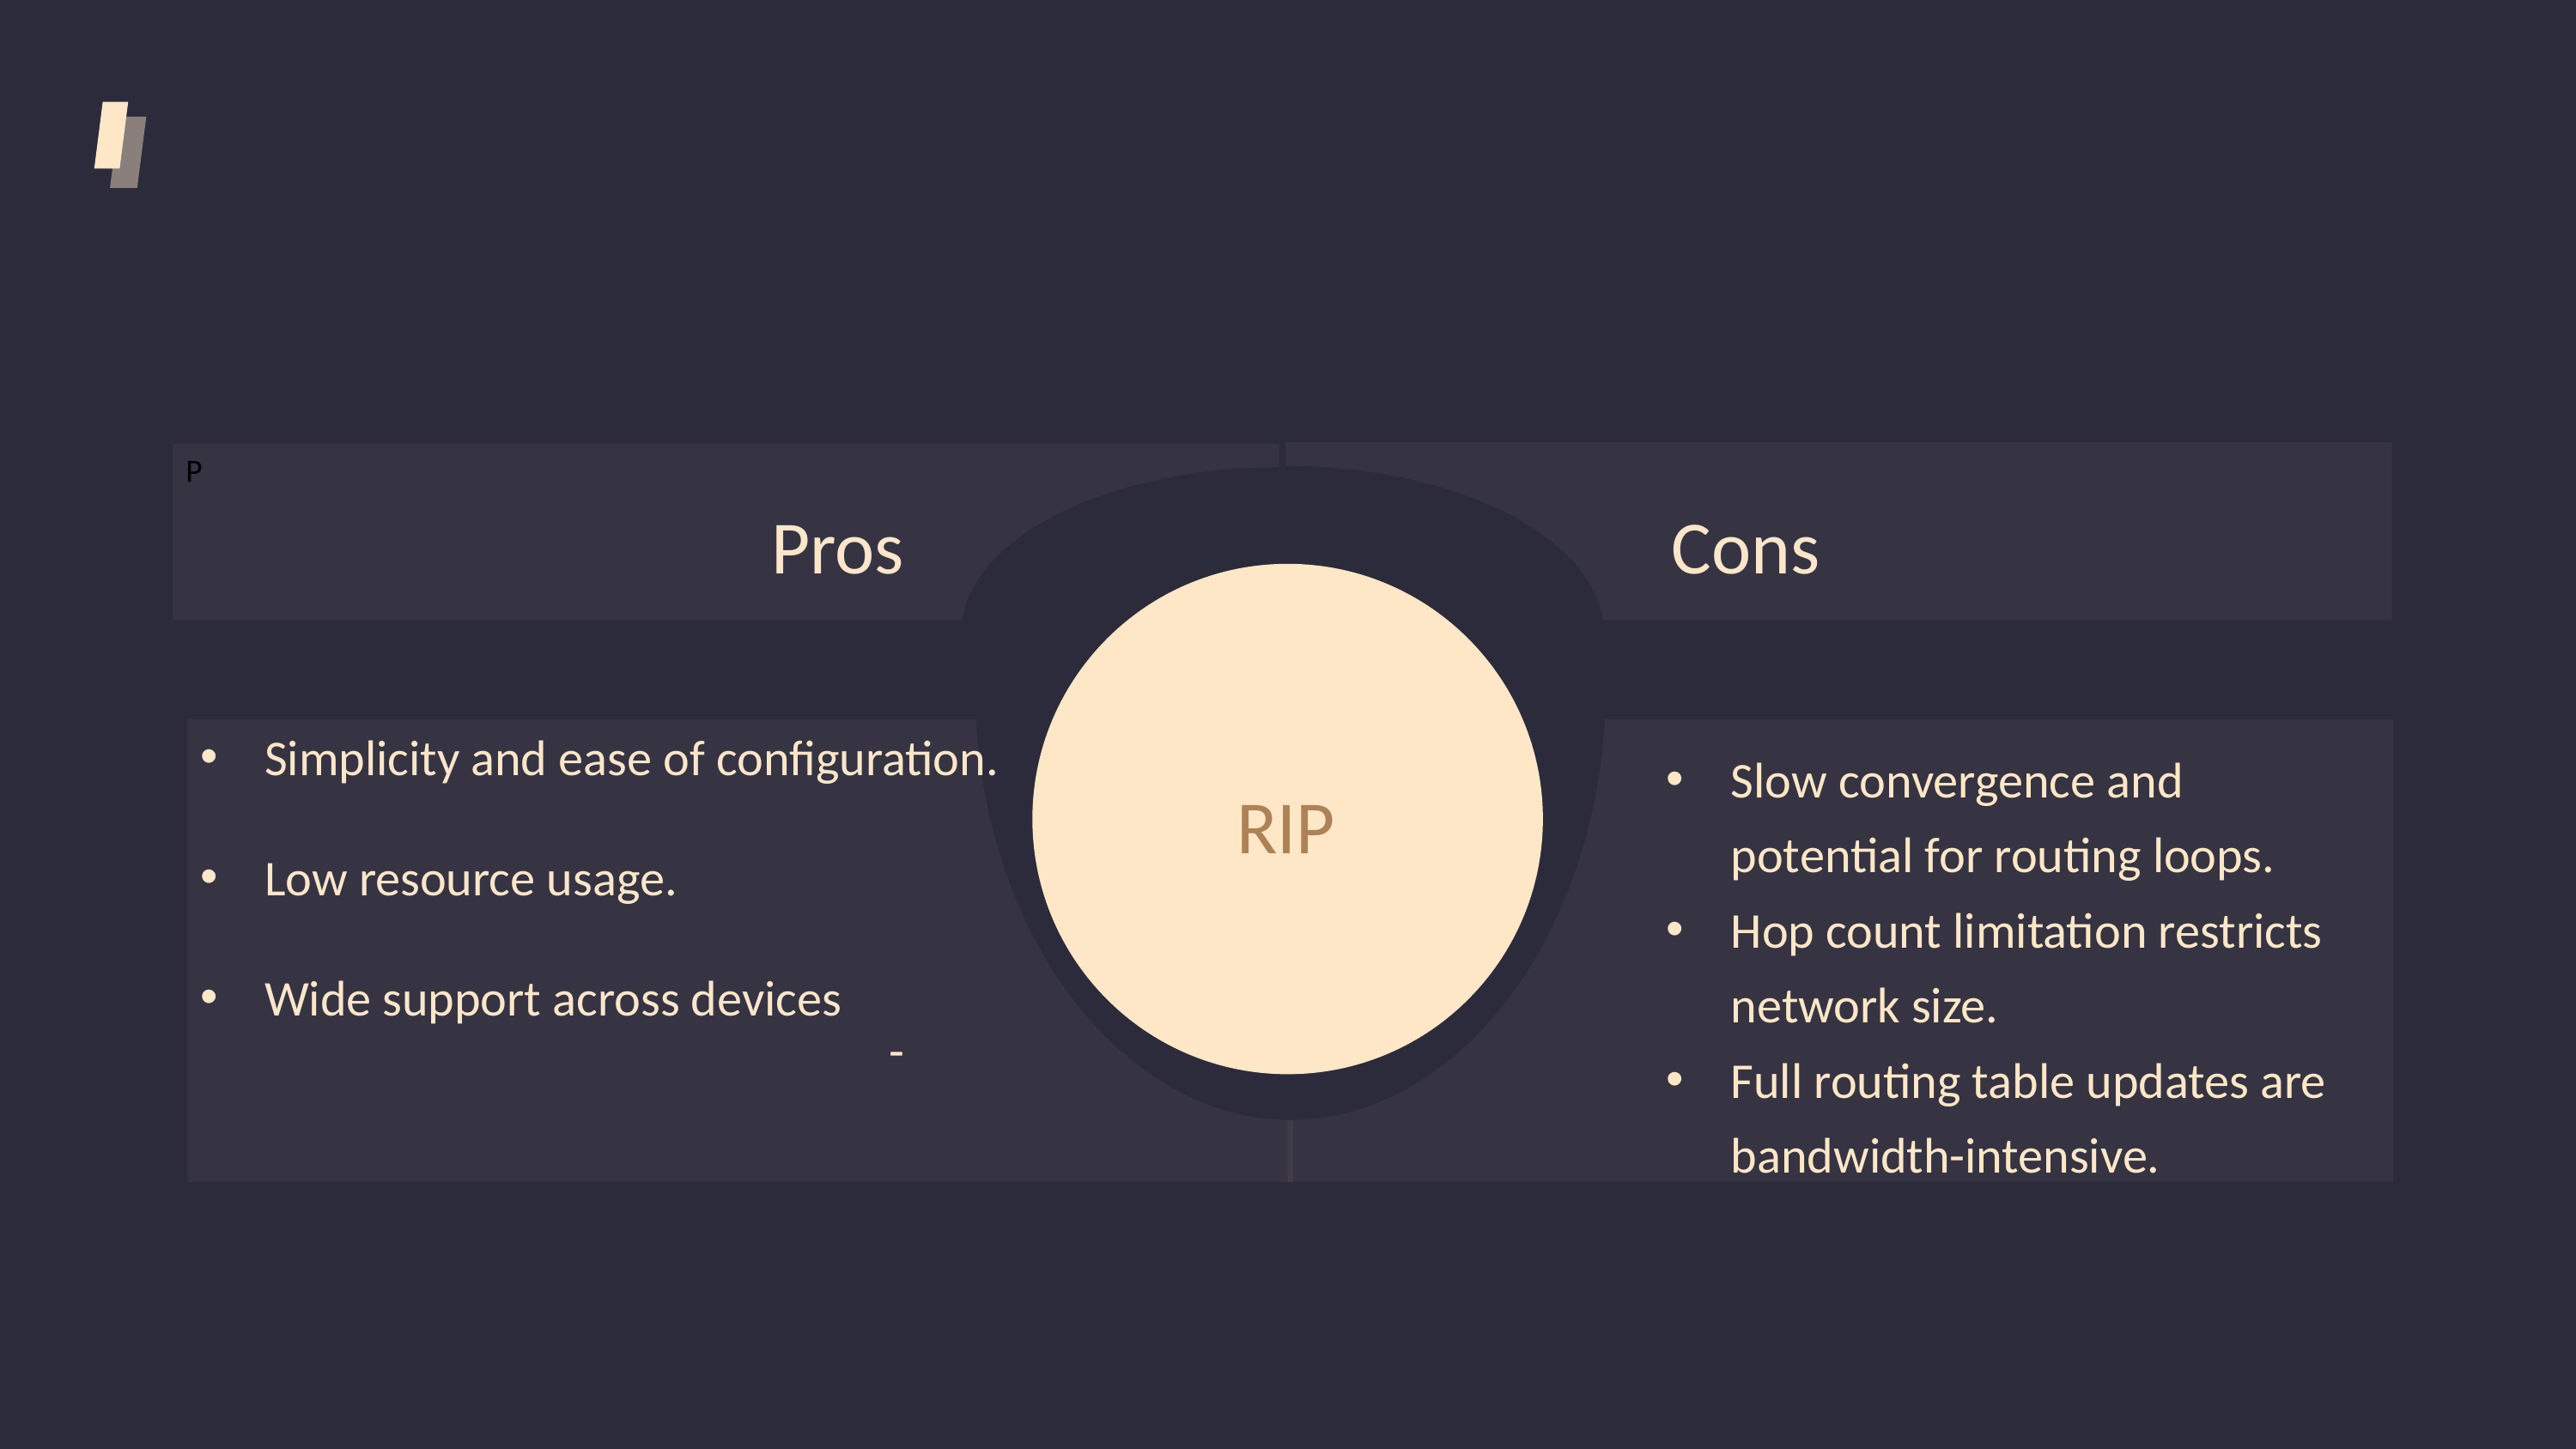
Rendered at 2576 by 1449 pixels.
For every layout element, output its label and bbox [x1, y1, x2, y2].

text_box [1287, 719, 2394, 1183]
text_box [94, 101, 147, 188]
text_box [1032, 563, 1544, 1075]
text_box [173, 443, 1279, 621]
text_box [1285, 441, 2392, 621]
text_box [187, 718, 1283, 1183]
